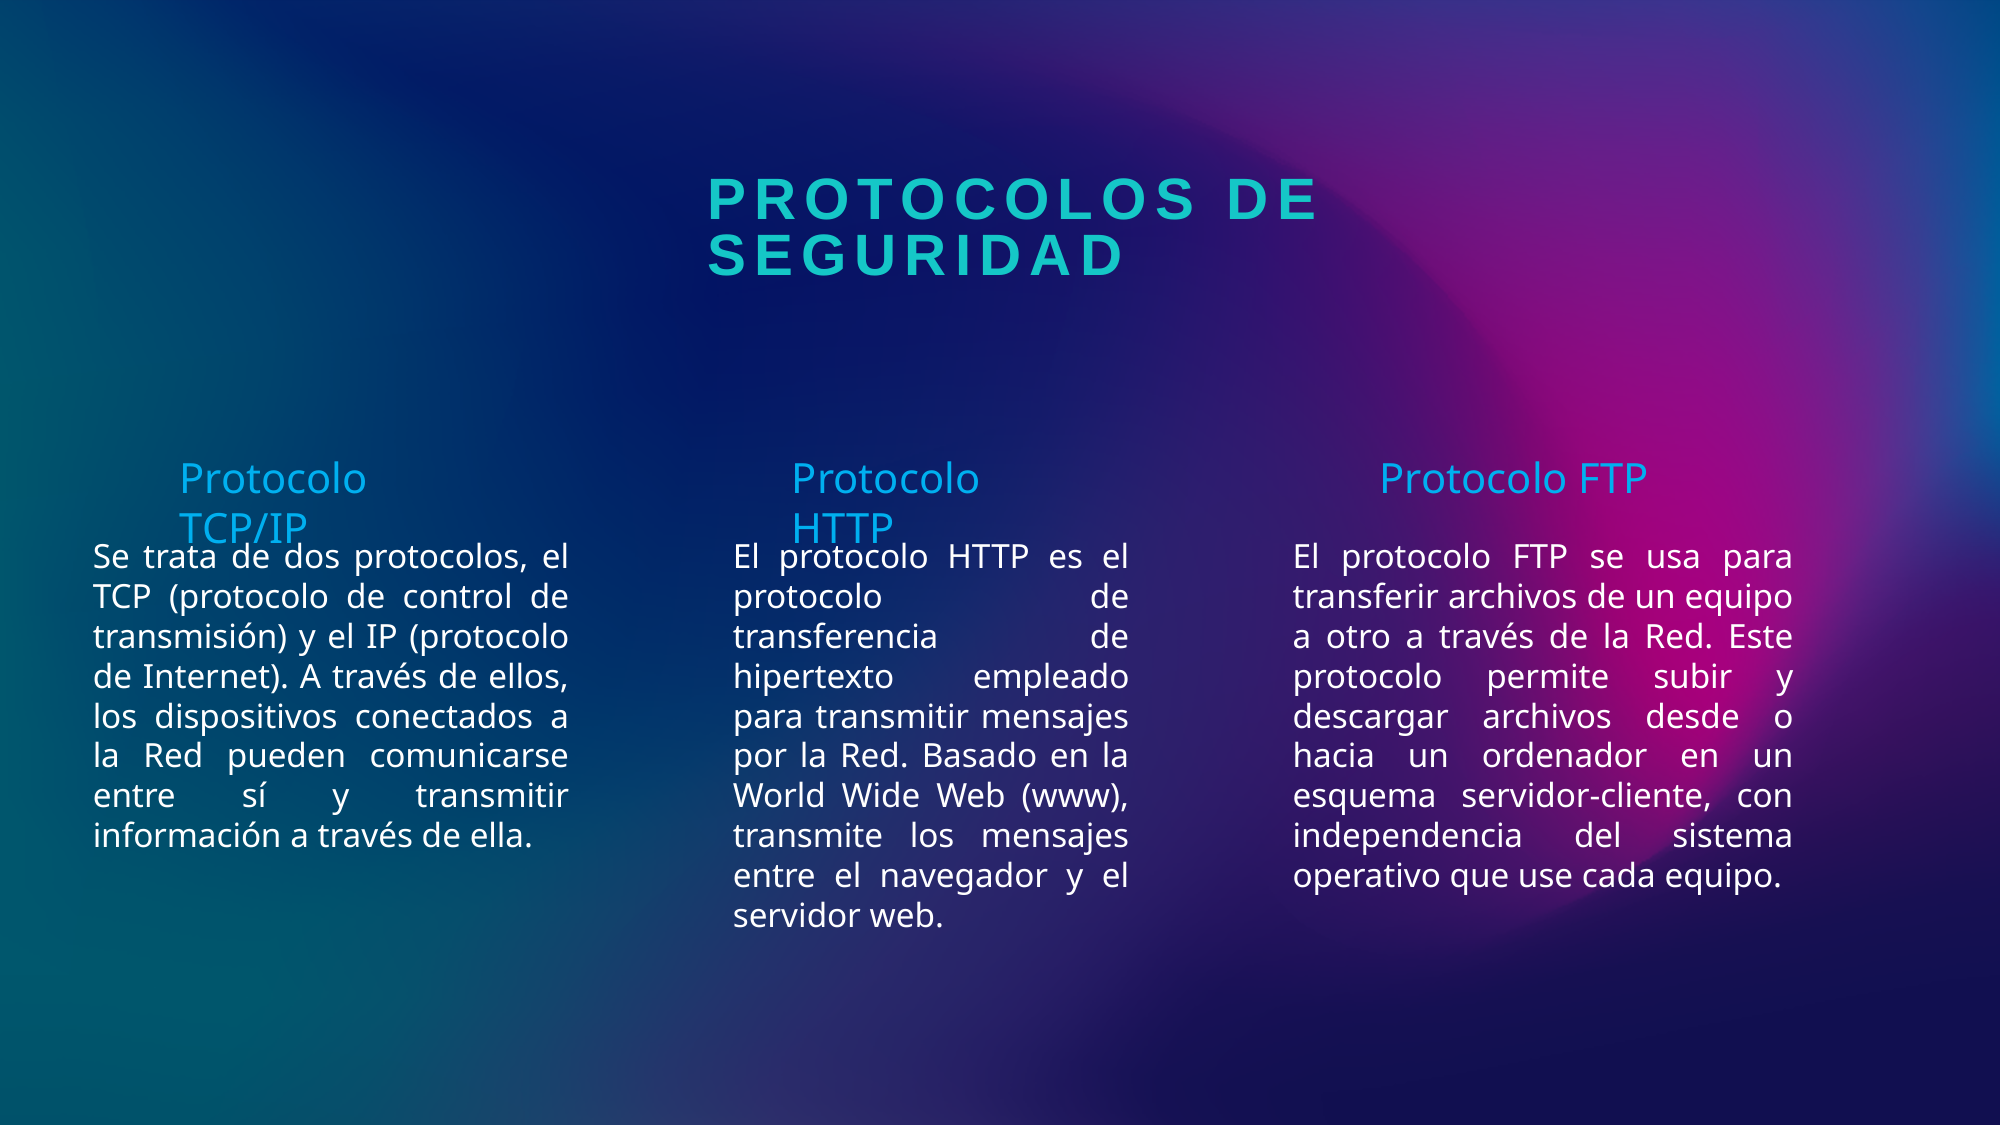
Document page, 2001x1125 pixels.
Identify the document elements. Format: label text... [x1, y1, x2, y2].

text_box El protocolo HTTP es el protocolo de transferencia de hipertexto empleado para transmitir mensajes por la Red. Basado en la World Wide Web (www), transmite los mensajes entre el navegador y el servidor web. [718, 527, 1145, 942]
picture [0, 0, 2000, 1125]
text_box Protocolo HTTP [777, 444, 1086, 527]
text_box Protocolos de seguridad [615, 87, 1385, 279]
text_box El protocolo FTP se usa para transferir archivos de un equipo a otro a través de la Red. Este protocolo permite subir y descargar archivos desde o hacia un ordenador en un esquema servidor-cliente, con independencia del sistema operativo que use cada equipo. [1278, 527, 1809, 902]
text_box Protocolo TCP/IP [164, 444, 498, 527]
text_box Protocolo FTP [1364, 444, 1792, 510]
text_box Se trata de dos protocolos, el TCP (protocolo de control de transmisión) y el IP (protocolo de Internet). A través de ellos, los dispositivos conectados a la Red pueden comunicarse entre sí y transmitir información a través de ella. [78, 527, 585, 862]
